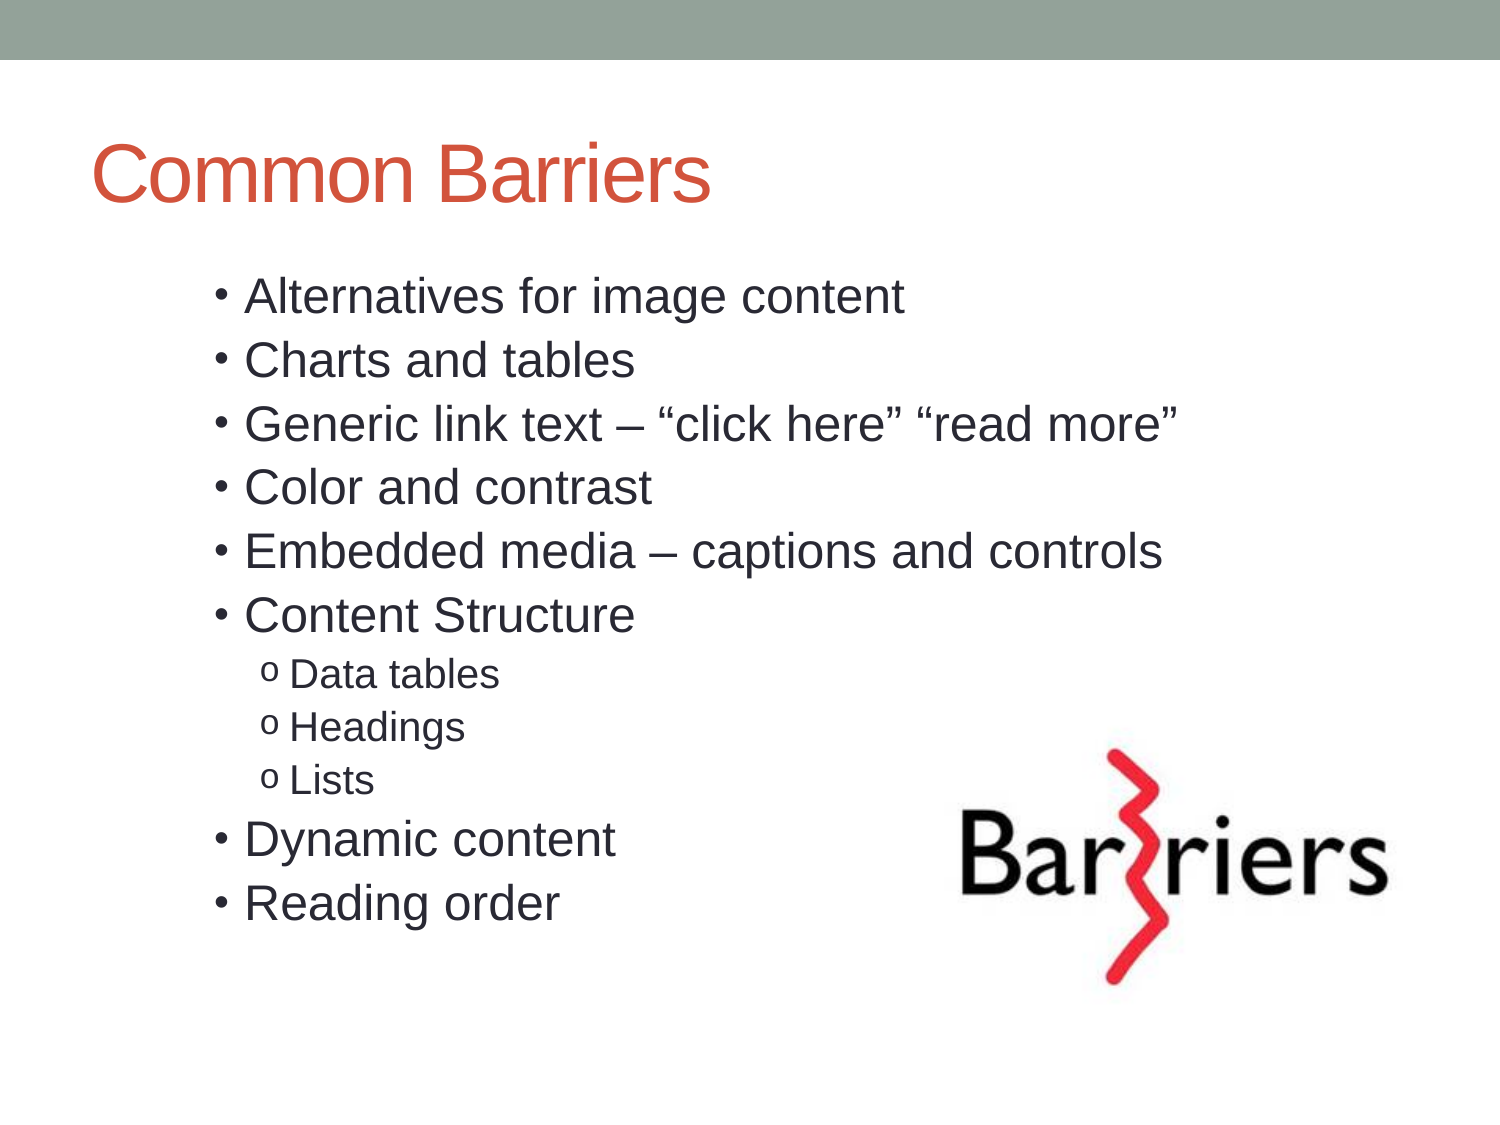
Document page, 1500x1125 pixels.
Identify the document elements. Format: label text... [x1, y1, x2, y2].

list Alternatives for image content Charts and tables Generic link text – “click here” “read more” Color and contrast Embedded media – captions and controls Content Structure Data tables Headings Lists Dynamic content Reading order [199, 262, 1425, 1063]
picture [933, 627, 1403, 1098]
title Common Barriers [75, 87, 1425, 250]
